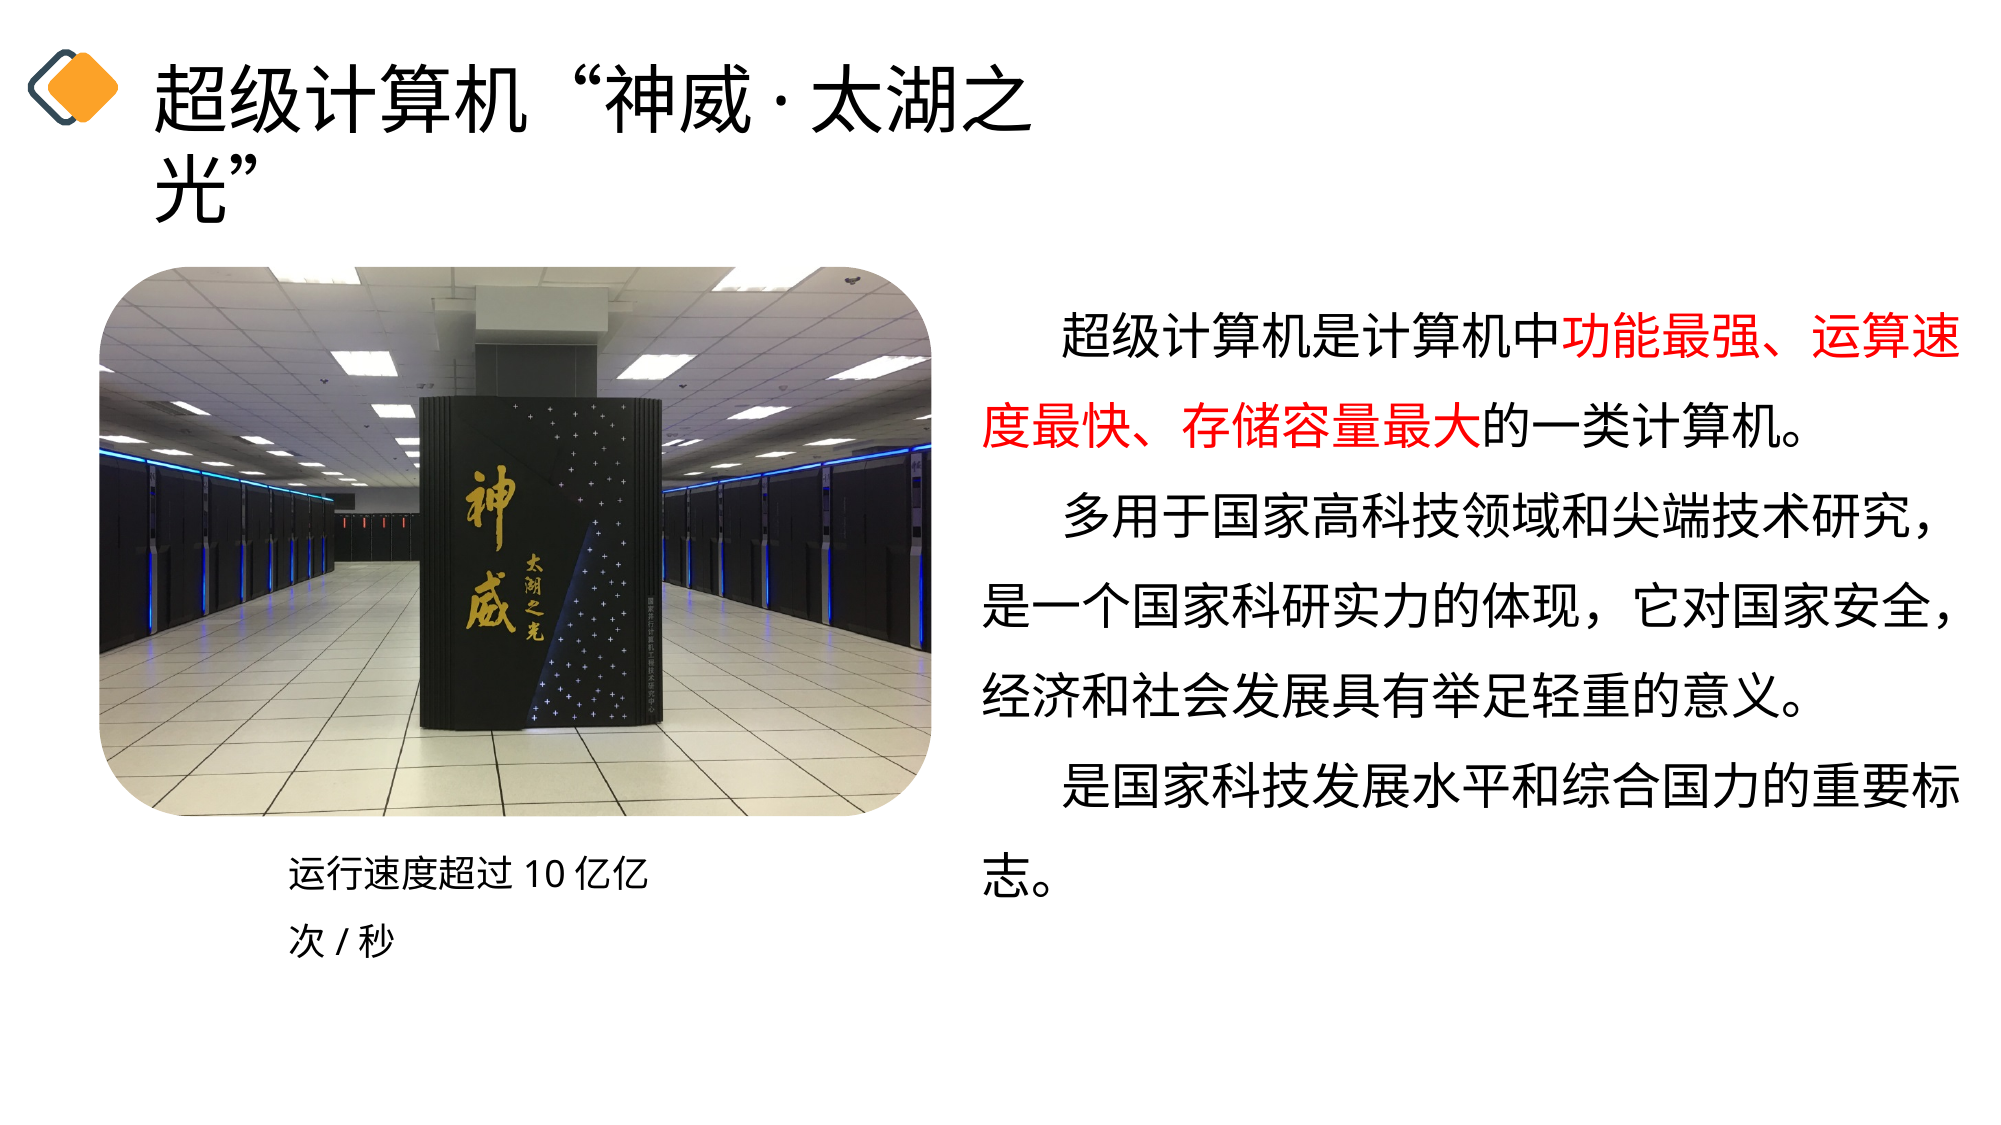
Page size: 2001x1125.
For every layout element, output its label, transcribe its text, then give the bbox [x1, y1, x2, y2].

picture [99, 266, 932, 817]
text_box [38, 59, 111, 116]
text_box 超级计算机是计算机中功能最强、运算速度最快、存储容量最大的一类计算机。 多用于国家高科技领域和尖端技术研究，是一个国家科研实力的体现，它对国家安全，经济和社会发展具有举足轻重的意义。 是国家科技发展水平和综合国力的重要标志。 [967, 266, 1979, 912]
text_box 运行速度超过10亿亿次/秒 [274, 820, 768, 971]
text_box 超级计算机“神威·太湖之光” [139, 44, 1179, 240]
